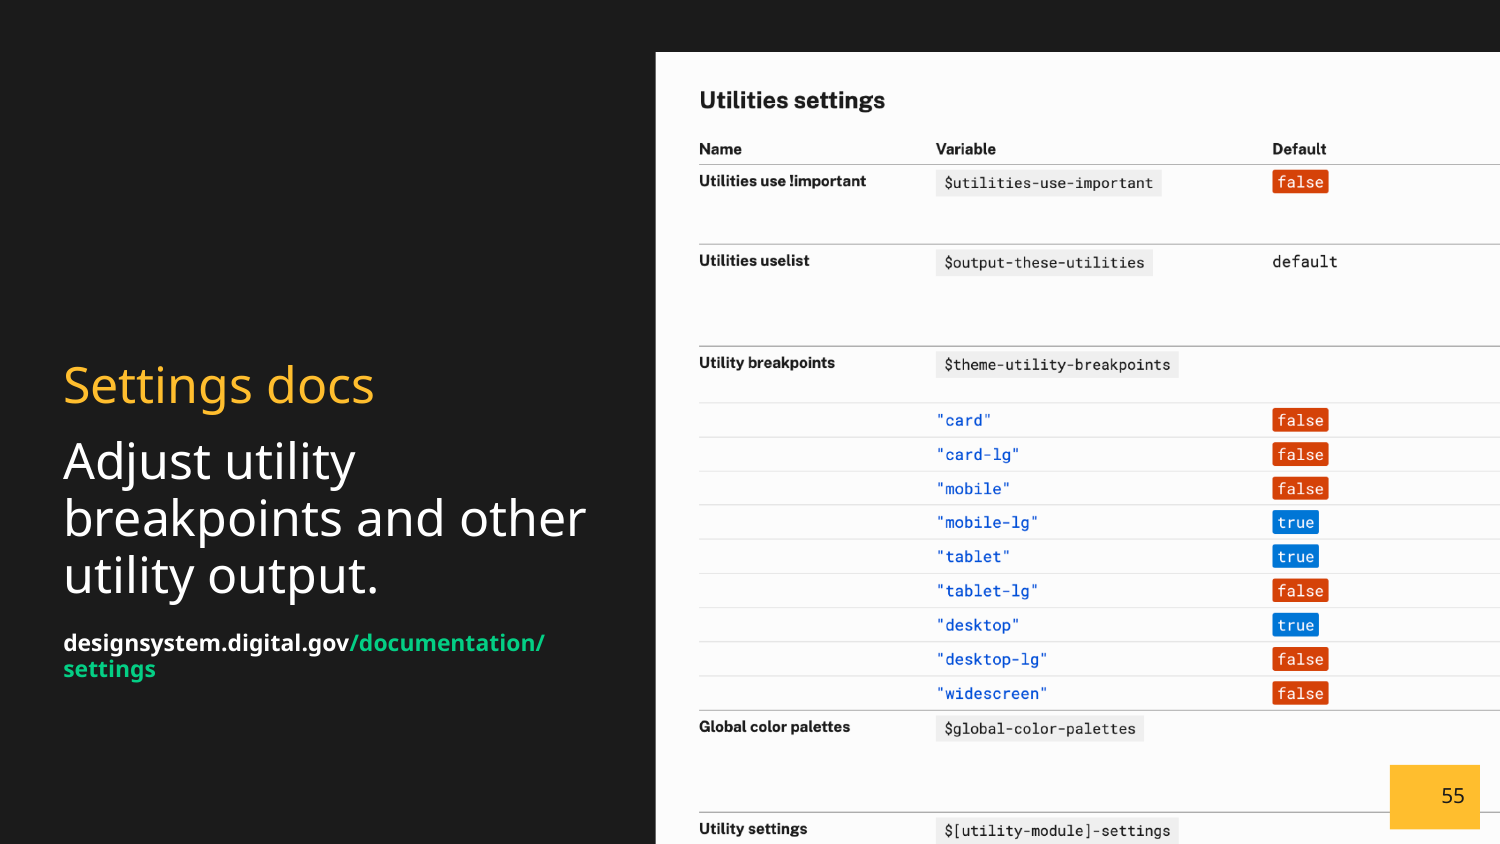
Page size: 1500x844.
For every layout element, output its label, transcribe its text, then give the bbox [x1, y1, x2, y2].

title Settings docs [48, 110, 638, 418]
list Adjust utility breakpoints and other utility output. designsystem.digital.gov/documentation/settings [48, 418, 645, 776]
picture [655, 0, 1500, 844]
